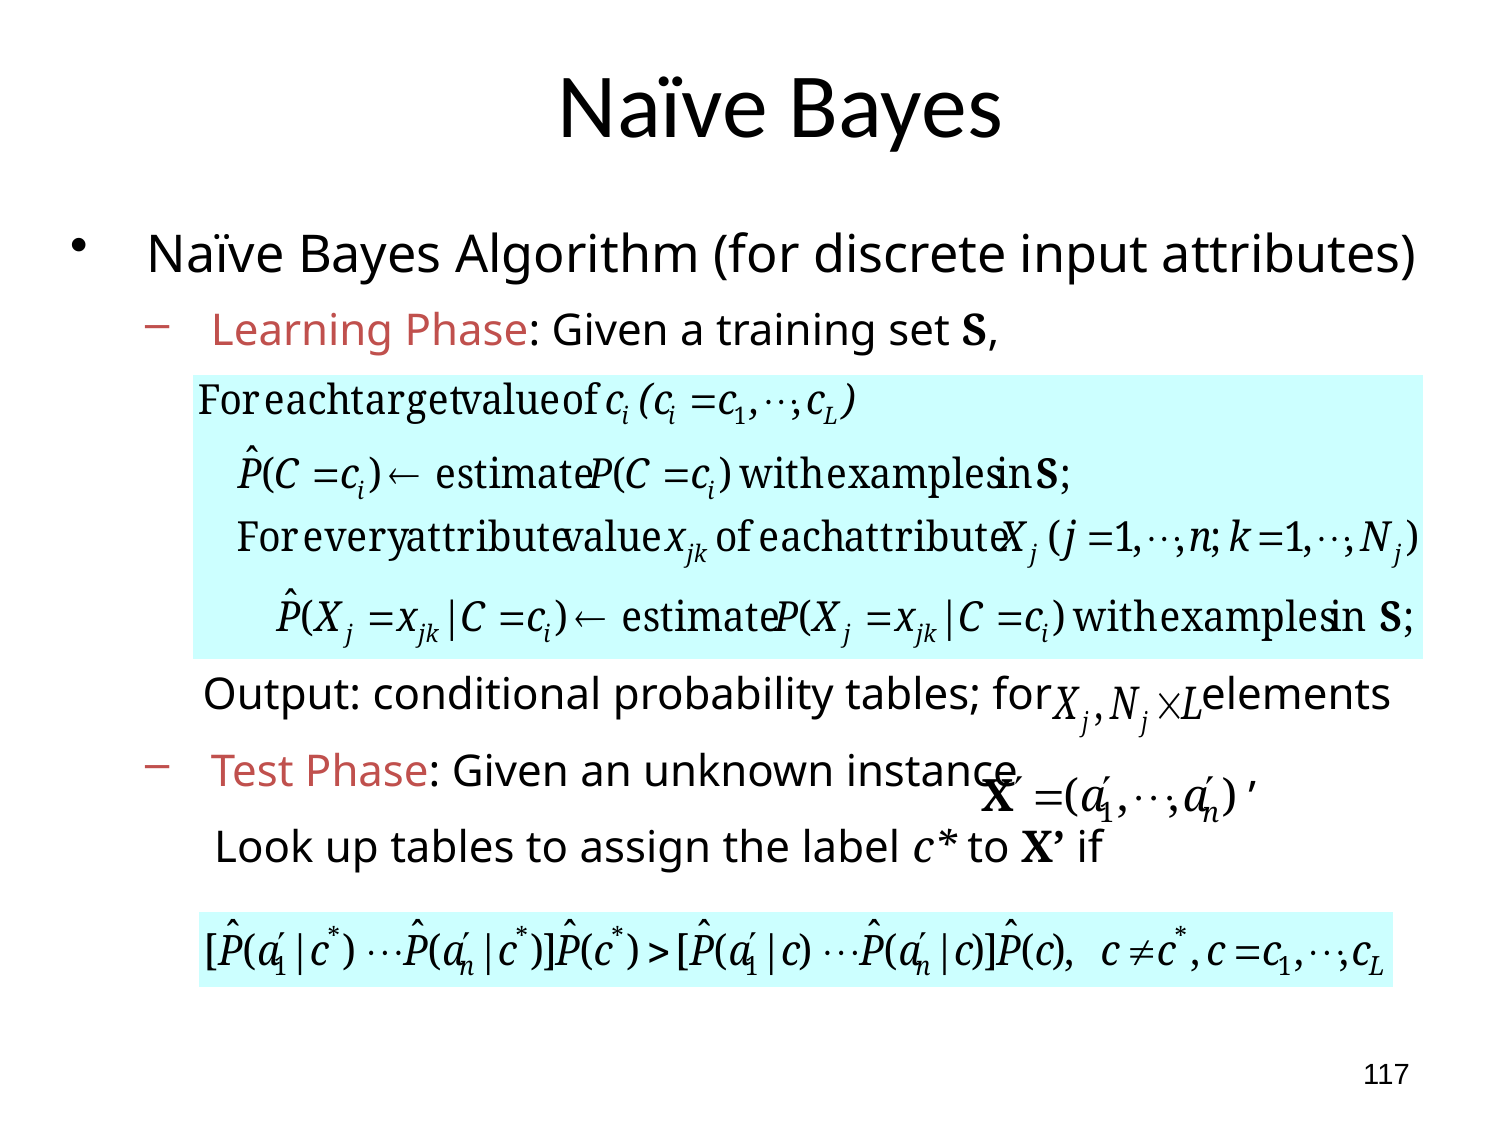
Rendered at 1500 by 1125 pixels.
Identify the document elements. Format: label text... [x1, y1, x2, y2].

text_box Naïve Bayes Algorithm (for discrete input attributes) Learning Phase: Given a training set S, Output: conditional probability tables; for elements Test Phase: Given an unknown instance , Look up tables to assign the label c* to X’ if [55, 199, 1477, 1039]
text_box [1048, 677, 1208, 747]
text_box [198, 911, 1394, 987]
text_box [971, 768, 1245, 835]
slide_number 117 [1074, 1042, 1425, 1103]
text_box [192, 374, 1424, 660]
title Naïve Bayes [65, 7, 1500, 195]
